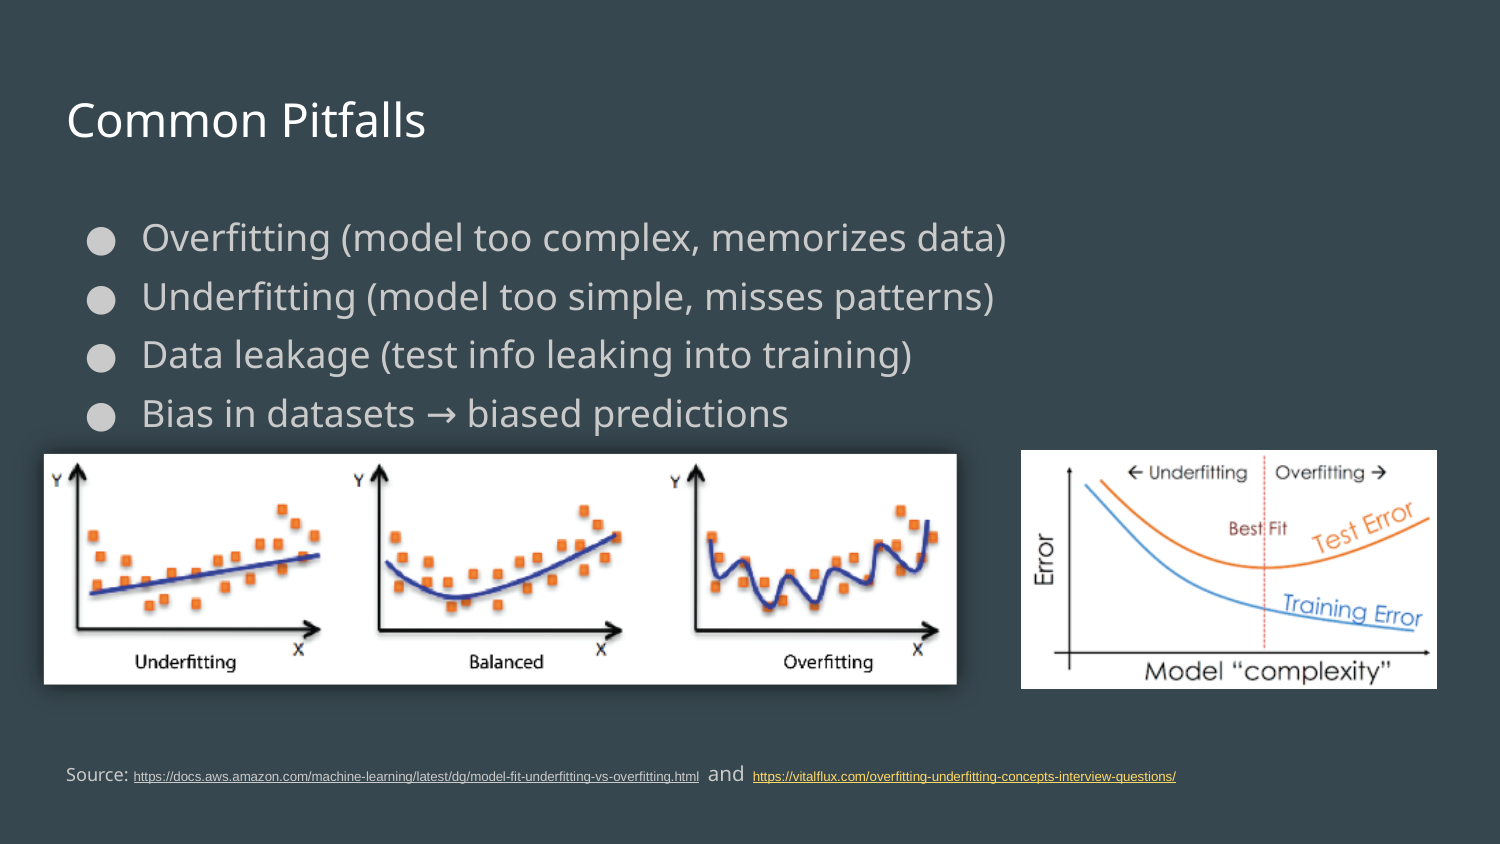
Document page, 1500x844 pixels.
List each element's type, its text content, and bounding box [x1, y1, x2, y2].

picture [1021, 450, 1437, 689]
list Overfitting (model too complex, memorizes data) Underfitting (model too simple, misses patterns) Data leakage (test info leaking into training) Bias in datasets → biased predictions [51, 189, 1449, 726]
list Source: https://docs.aws.amazon.com/machine-learning/latest/dg/model-fit-underfitting-vs-overfitting.html and https://vitalflux.com/overfitting-underfitting-concepts-interview-questions/ [51, 726, 1449, 807]
title Common Pitfalls [51, 72, 1449, 167]
picture [10, 421, 991, 718]
